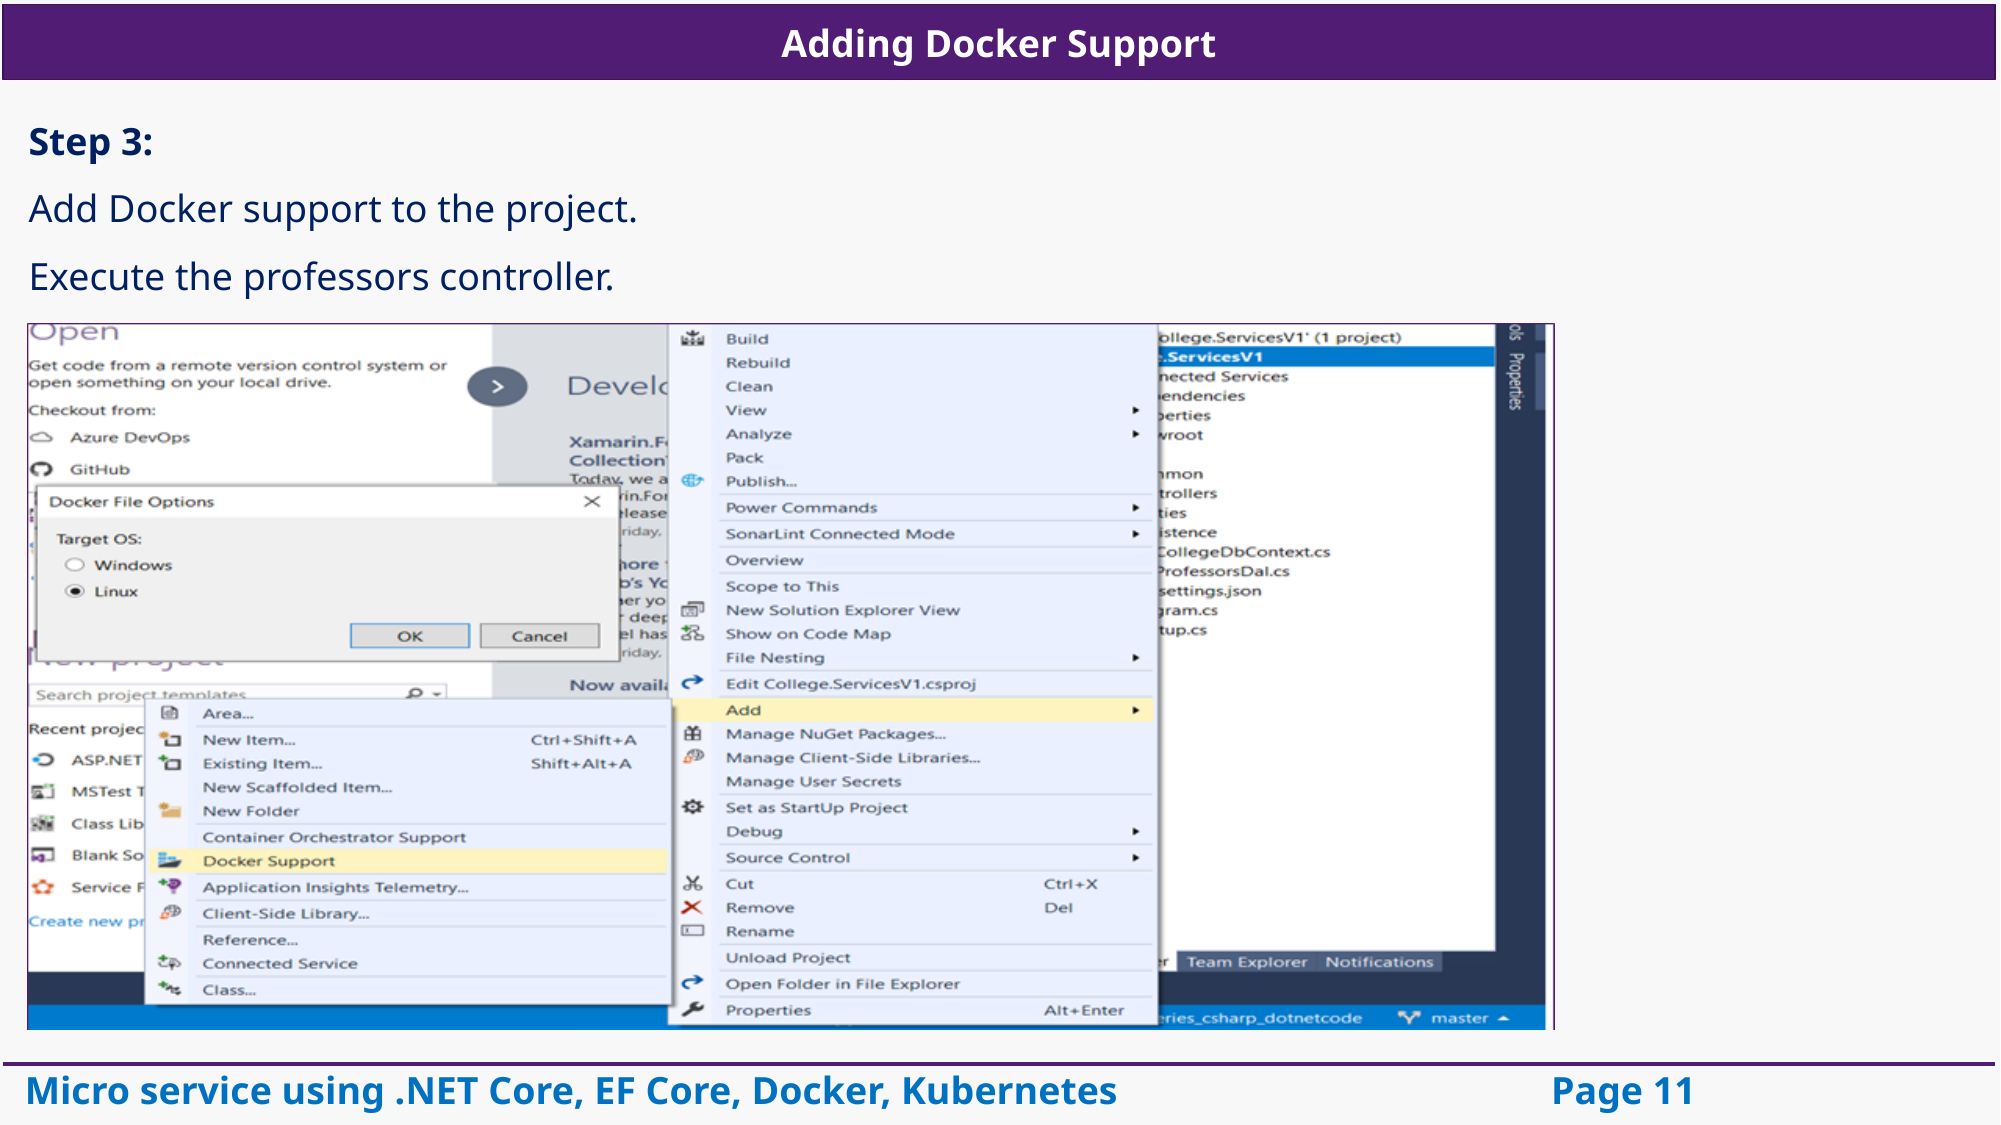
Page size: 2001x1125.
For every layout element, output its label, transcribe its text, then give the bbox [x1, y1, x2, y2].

slide_number Page 11 [1536, 1065, 1987, 1120]
picture [27, 323, 1555, 1031]
footer Micro service using .NET Core, EF Core, Docker, Kubernetes [10, 1065, 1301, 1120]
slide_number Page 11 [1536, 1059, 1987, 1063]
footer Micro service using .NET Core, EF Core, Docker, Kubernetes [10, 1059, 1301, 1063]
text_box Adding Docker Support [2, 4, 1996, 80]
text_box Step 3: Add Docker support to the project. Execute the professors controller. [13, 87, 1978, 305]
